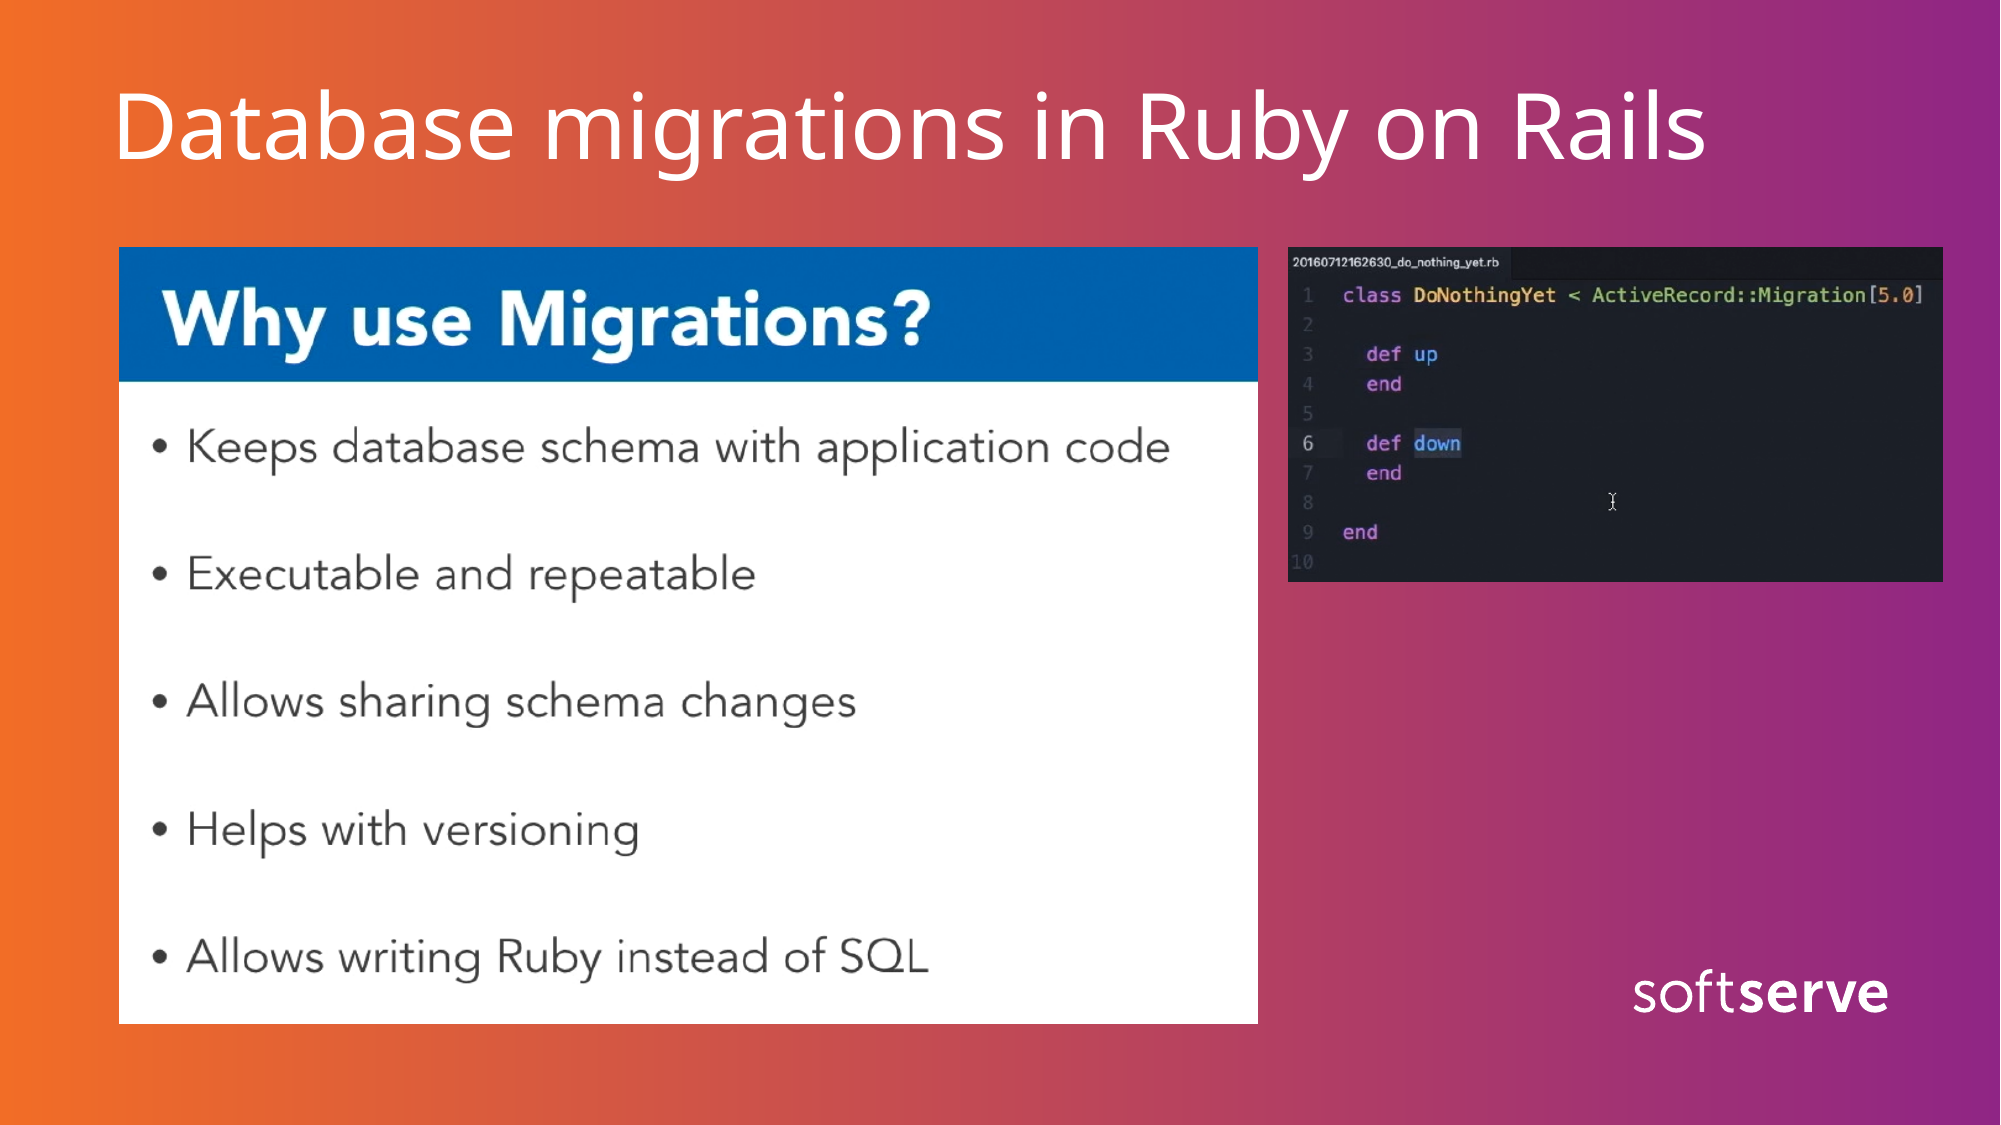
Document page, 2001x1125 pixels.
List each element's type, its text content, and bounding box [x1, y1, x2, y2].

picture [1288, 247, 1943, 583]
picture [119, 247, 1258, 379]
title Database migrations in Ruby on Rails [111, 72, 1886, 186]
picture [119, 382, 1258, 1024]
